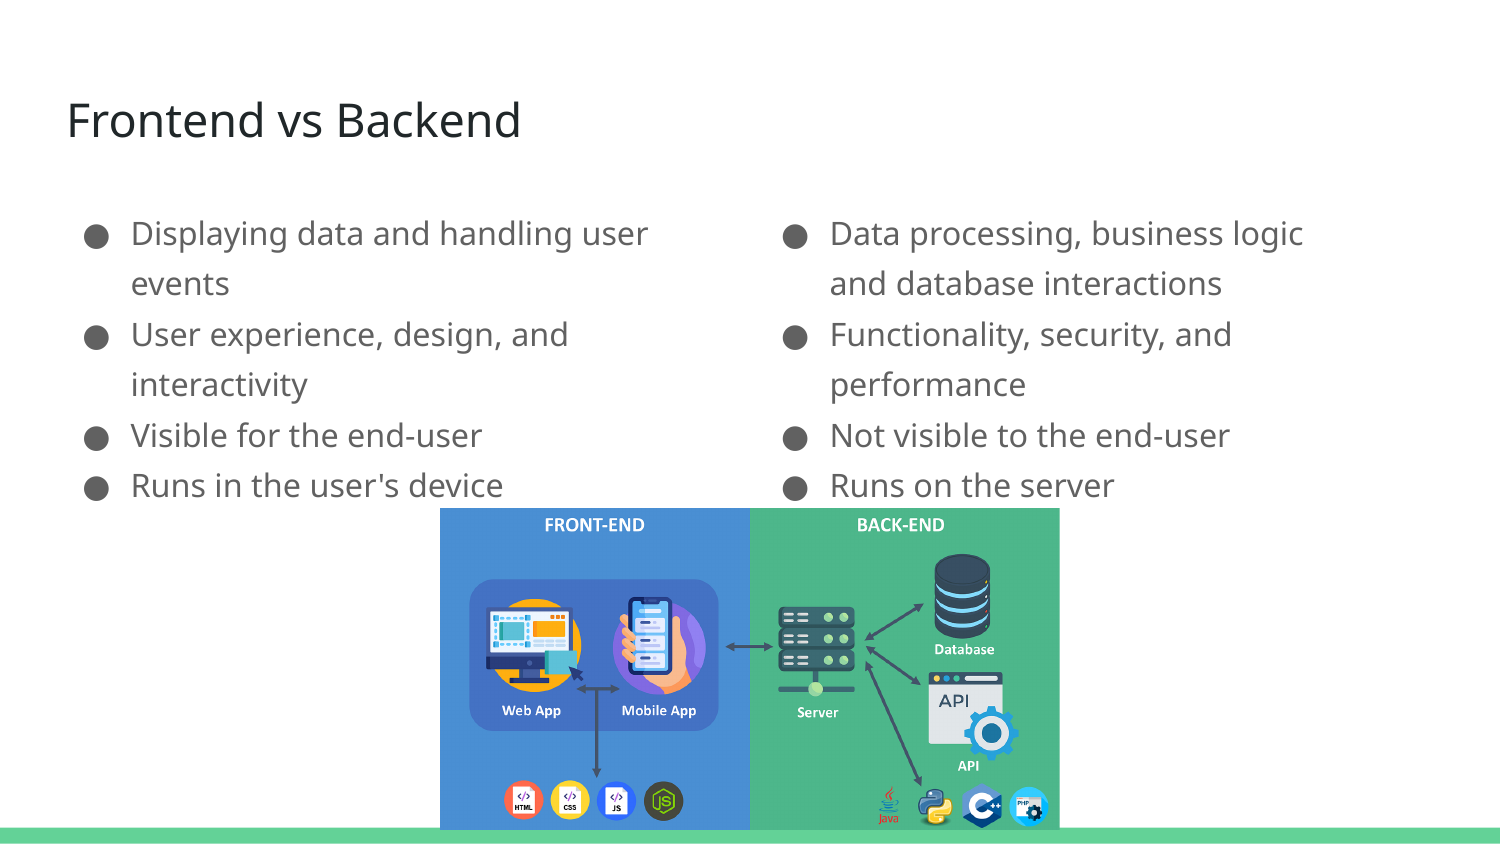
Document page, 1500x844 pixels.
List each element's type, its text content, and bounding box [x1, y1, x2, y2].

list Data processing, business logic and database interactions Functionality, security, and performance Not visible to the end-user Runs on the server [750, 189, 1382, 523]
list Displaying data and handling user events User experience, design, and interactivity Visible for the end-user Runs in the user's device [51, 189, 683, 523]
title Frontend vs Backend [51, 72, 1449, 167]
picture [439, 508, 1060, 830]
